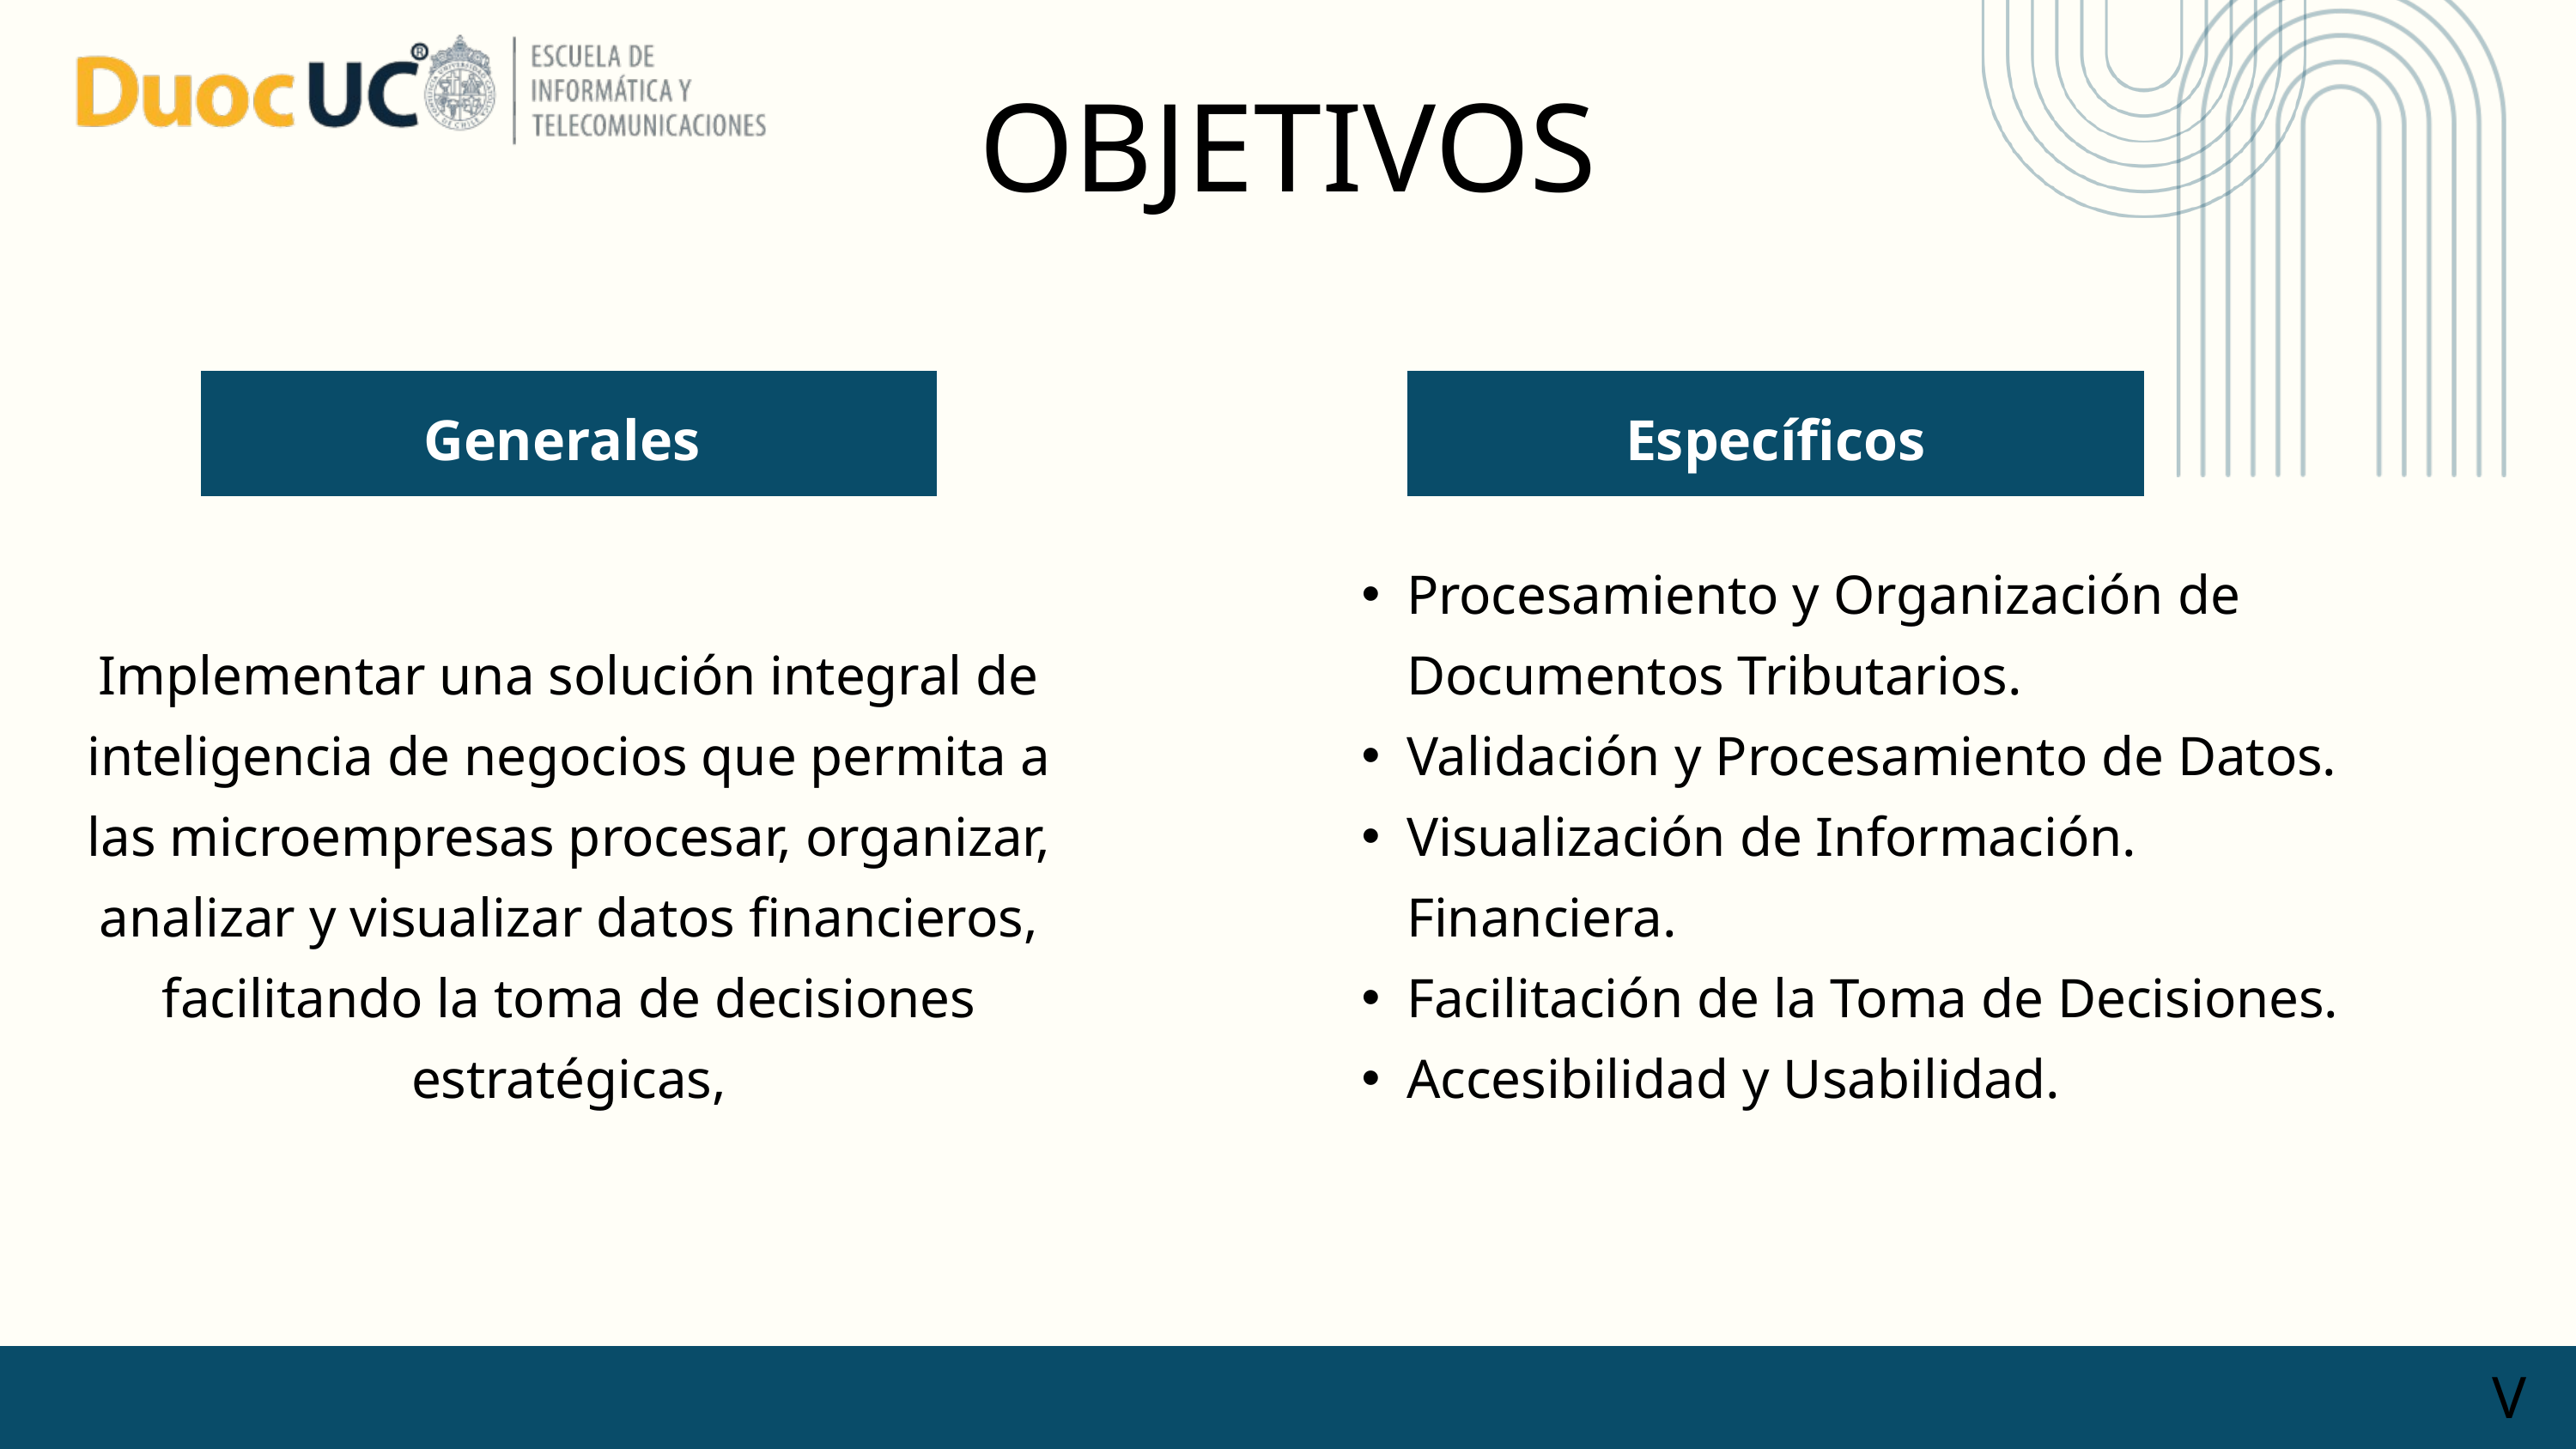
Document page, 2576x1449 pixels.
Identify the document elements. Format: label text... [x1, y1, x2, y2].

text_box Procesamiento y Organización de Documentos Tributarios. Validación y Procesamiento de Datos. Visualización de Información. Financiera. Facilitación de la Toma de Decisiones. Accesibilidad y Usabilidad. [1316, 544, 2342, 1109]
text_box Implementar una solución integral de inteligencia de negocios que permita a las microempresas procesar, organizar, analizar y visualizar datos financieros, facilitando la toma de decisiones estratégicas, [74, 624, 1064, 1109]
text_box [0, 1345, 2576, 1449]
text_box [2176, 0, 2506, 477]
text_box [74, 0, 767, 434]
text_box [200, 371, 938, 497]
text_box [1981, 0, 2306, 218]
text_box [1406, 371, 2144, 497]
text_box OBJETIVOS [469, 77, 2107, 217]
